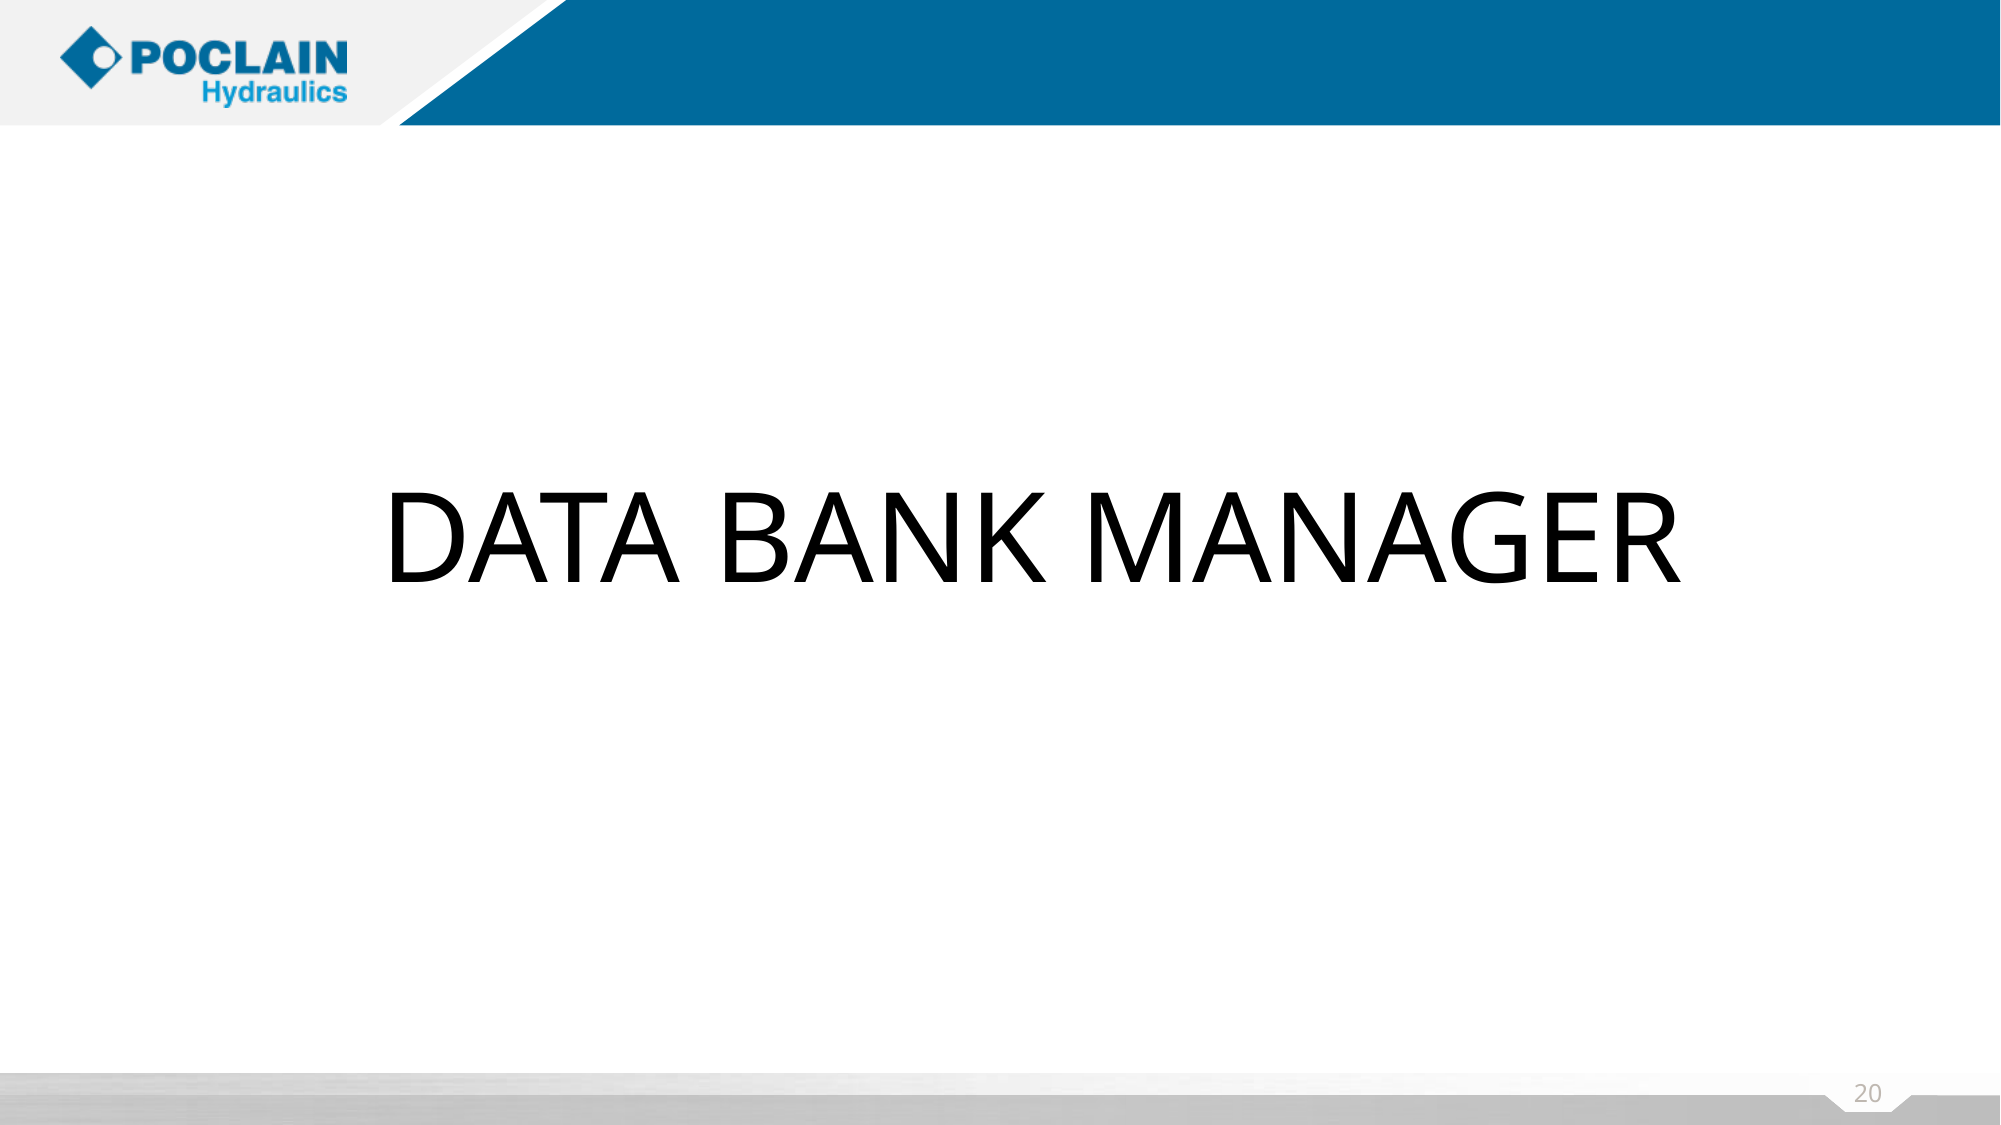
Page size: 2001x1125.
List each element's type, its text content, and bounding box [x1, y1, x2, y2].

picture [0, 1073, 2001, 1112]
text_box DATA BANK MANAGER [365, 450, 1699, 615]
picture [60, 26, 347, 108]
